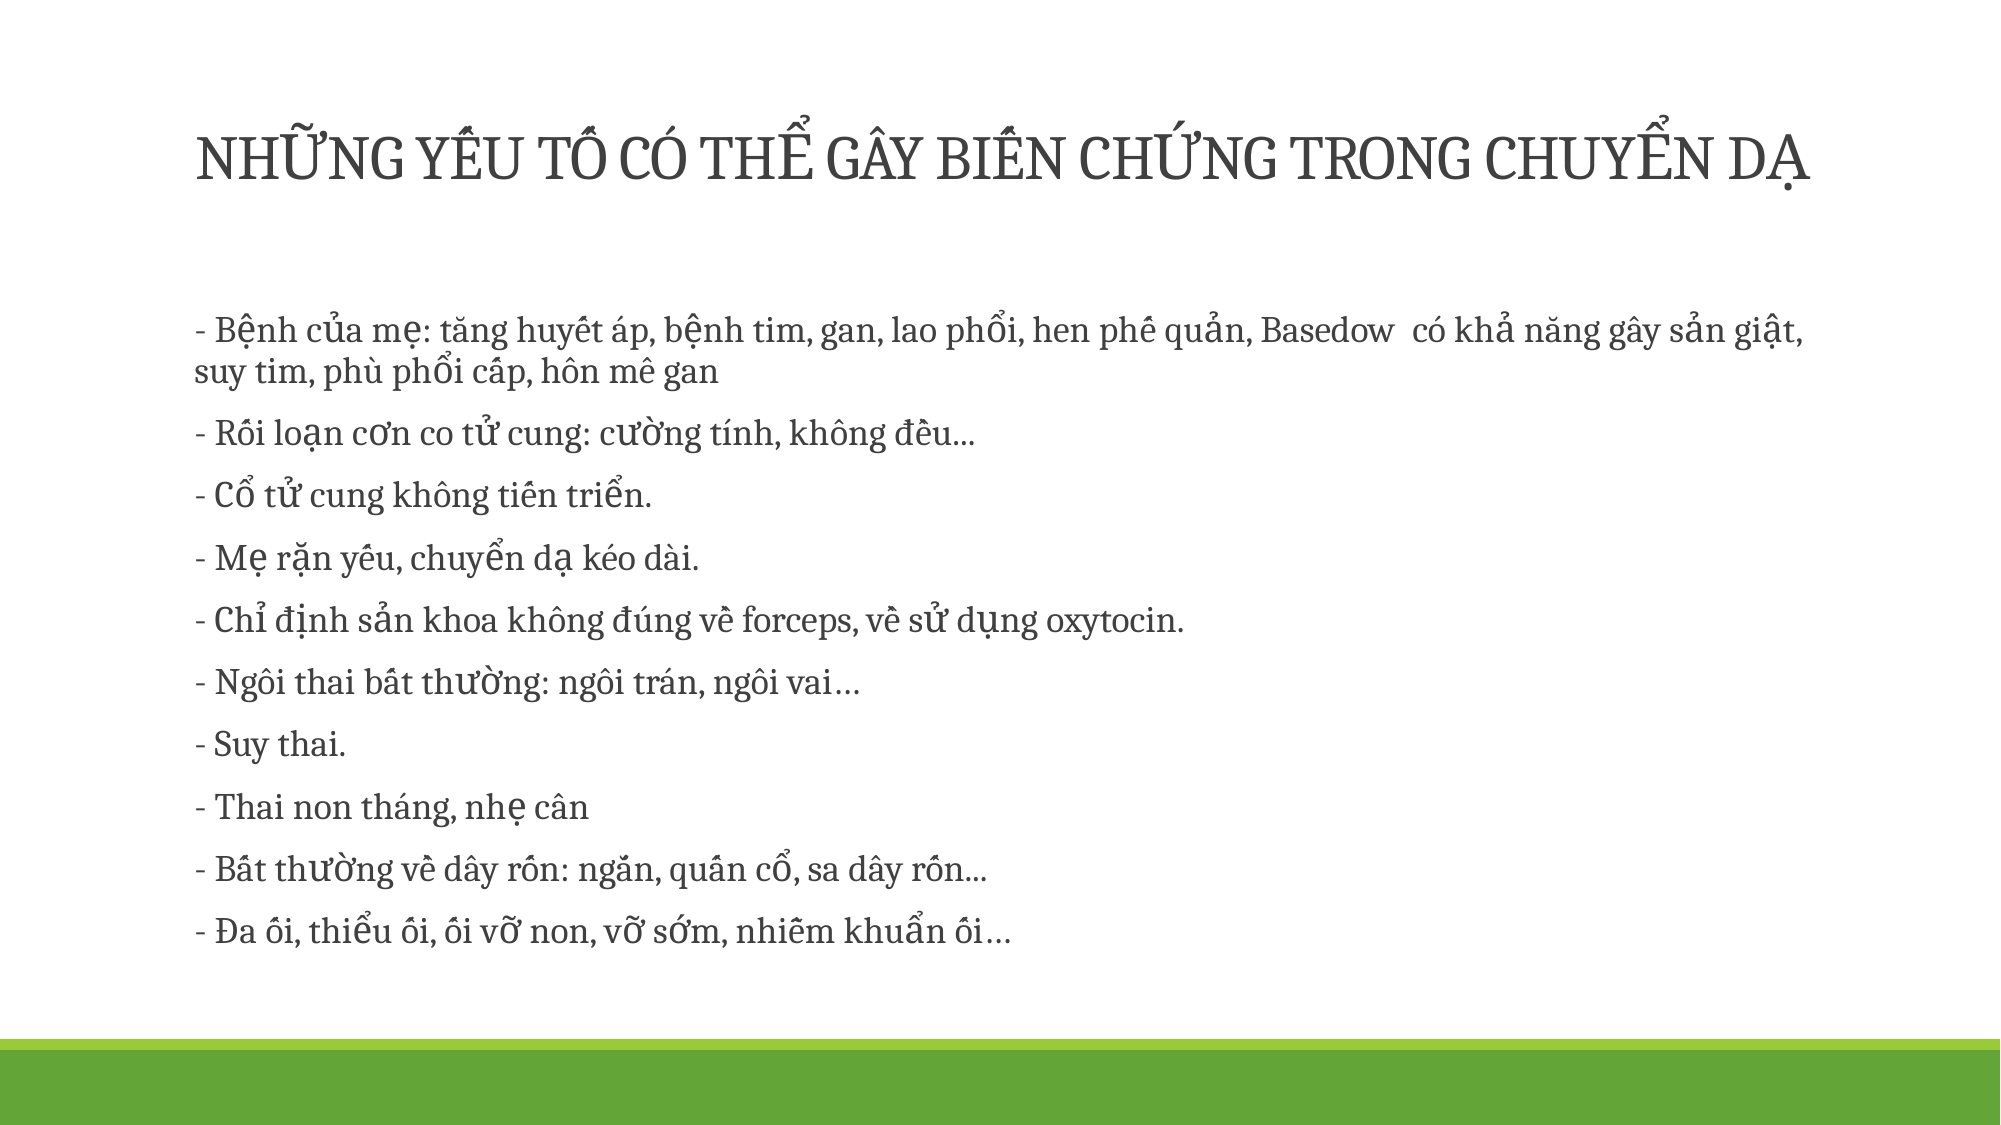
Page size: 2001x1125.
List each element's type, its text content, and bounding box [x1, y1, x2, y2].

title NHỮNG YẾU TỐ CÓ THỂ GÂY BIẾN CHỨNG TRONG CHUYỂN DẠ [180, 47, 1830, 285]
list - Bệnh của mẹ: tăng huyết áp, bệnh tim, gan, lao phổi, hen phế quản, Basedow có khả năng gây sản giật, suy tim, phù phổi cấp, hôn mê gan - Rối loạn cơn co tử cung: cường tính, không đều... - Cổ tử cung không tiến triển. - Mẹ rặn yếu, chuyển dạ kéo dài. - Chỉ định sản khoa không đúng về forceps, về sử dụng oxytocin. - Ngôi thai bất thường: ngôi trán, ngôi vai… - Suy thai. - Thai non tháng, nhẹ cân - Bất thường về dây rốn: ngắn, quấn cổ, sa dây rốn... - Đa ối, thiểu ối, ối vỡ non, vỡ sớm, nhiễm khuẩn ối… [180, 302, 1830, 963]
